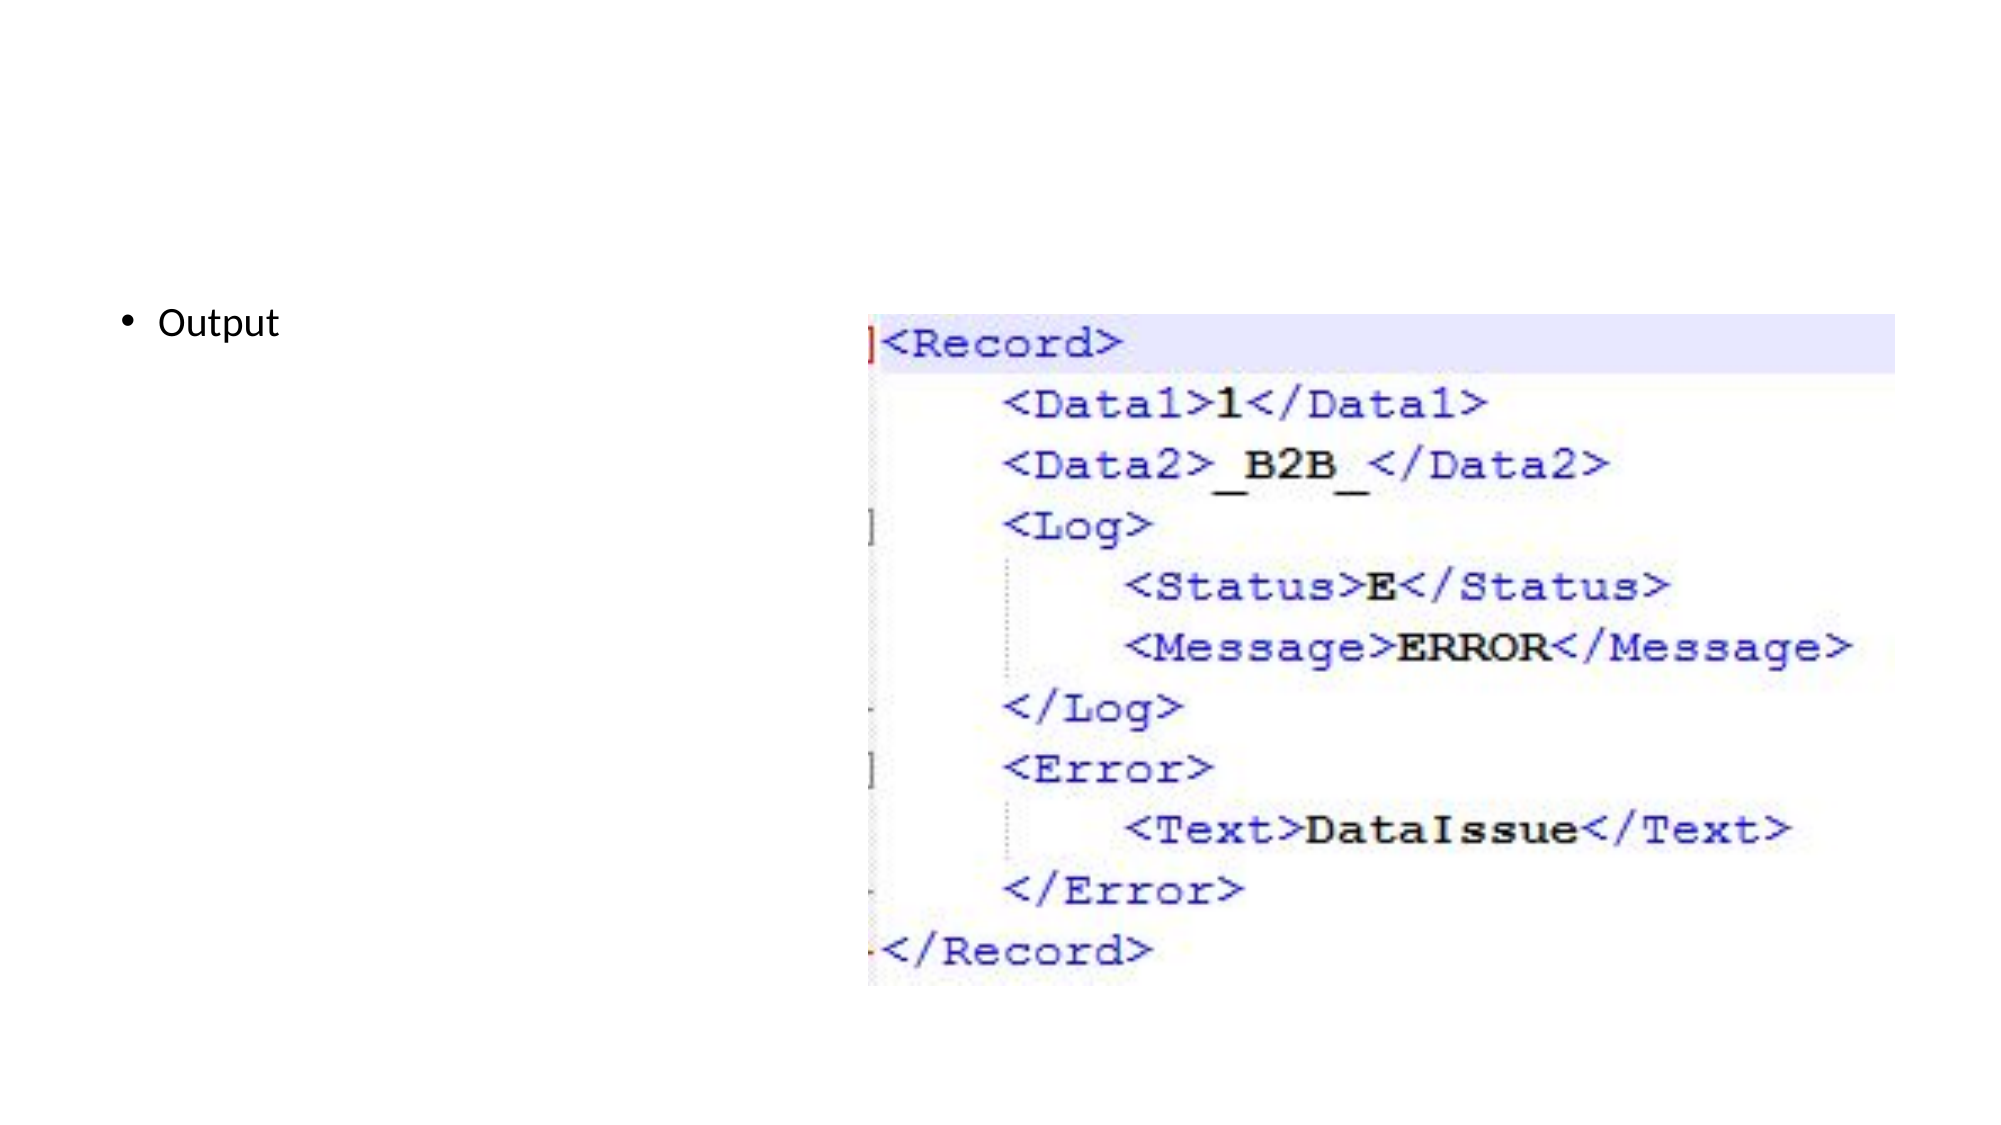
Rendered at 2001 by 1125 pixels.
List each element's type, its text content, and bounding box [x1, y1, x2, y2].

list Output [105, 292, 763, 1014]
picture [868, 314, 1895, 987]
